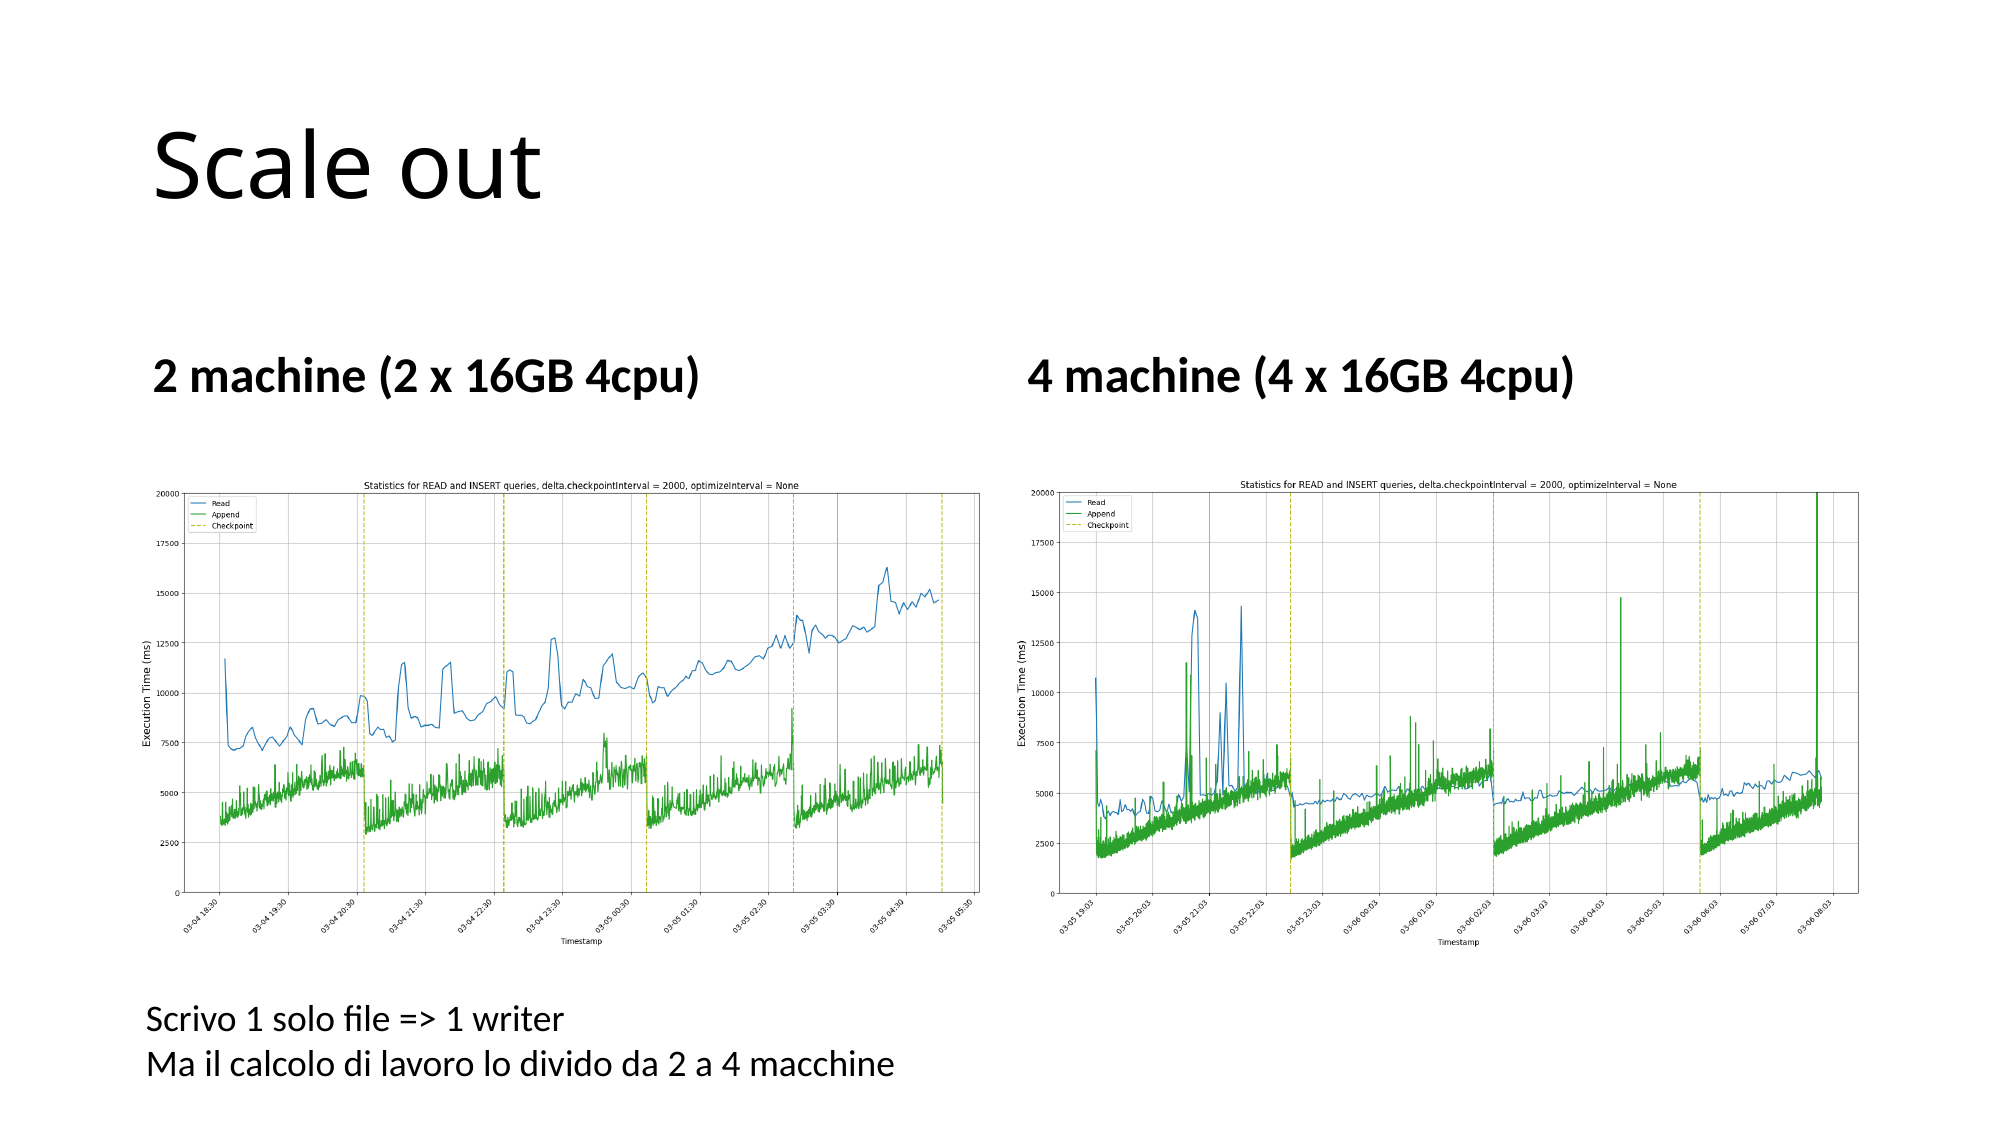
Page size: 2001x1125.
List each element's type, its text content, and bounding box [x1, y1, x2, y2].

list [137, 476, 984, 950]
list 4 machine (4 x 16GB 4cpu) [1012, 275, 1863, 411]
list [1012, 475, 1863, 951]
text_box Scrivo 1 solo file => 1 writer Ma il calcolo di lavoro lo divido da 2 a 4 macchine [131, 986, 911, 1091]
title Scale out [137, 59, 1863, 278]
list 2 machine (2 x 16GB 4cpu) [137, 275, 984, 411]
